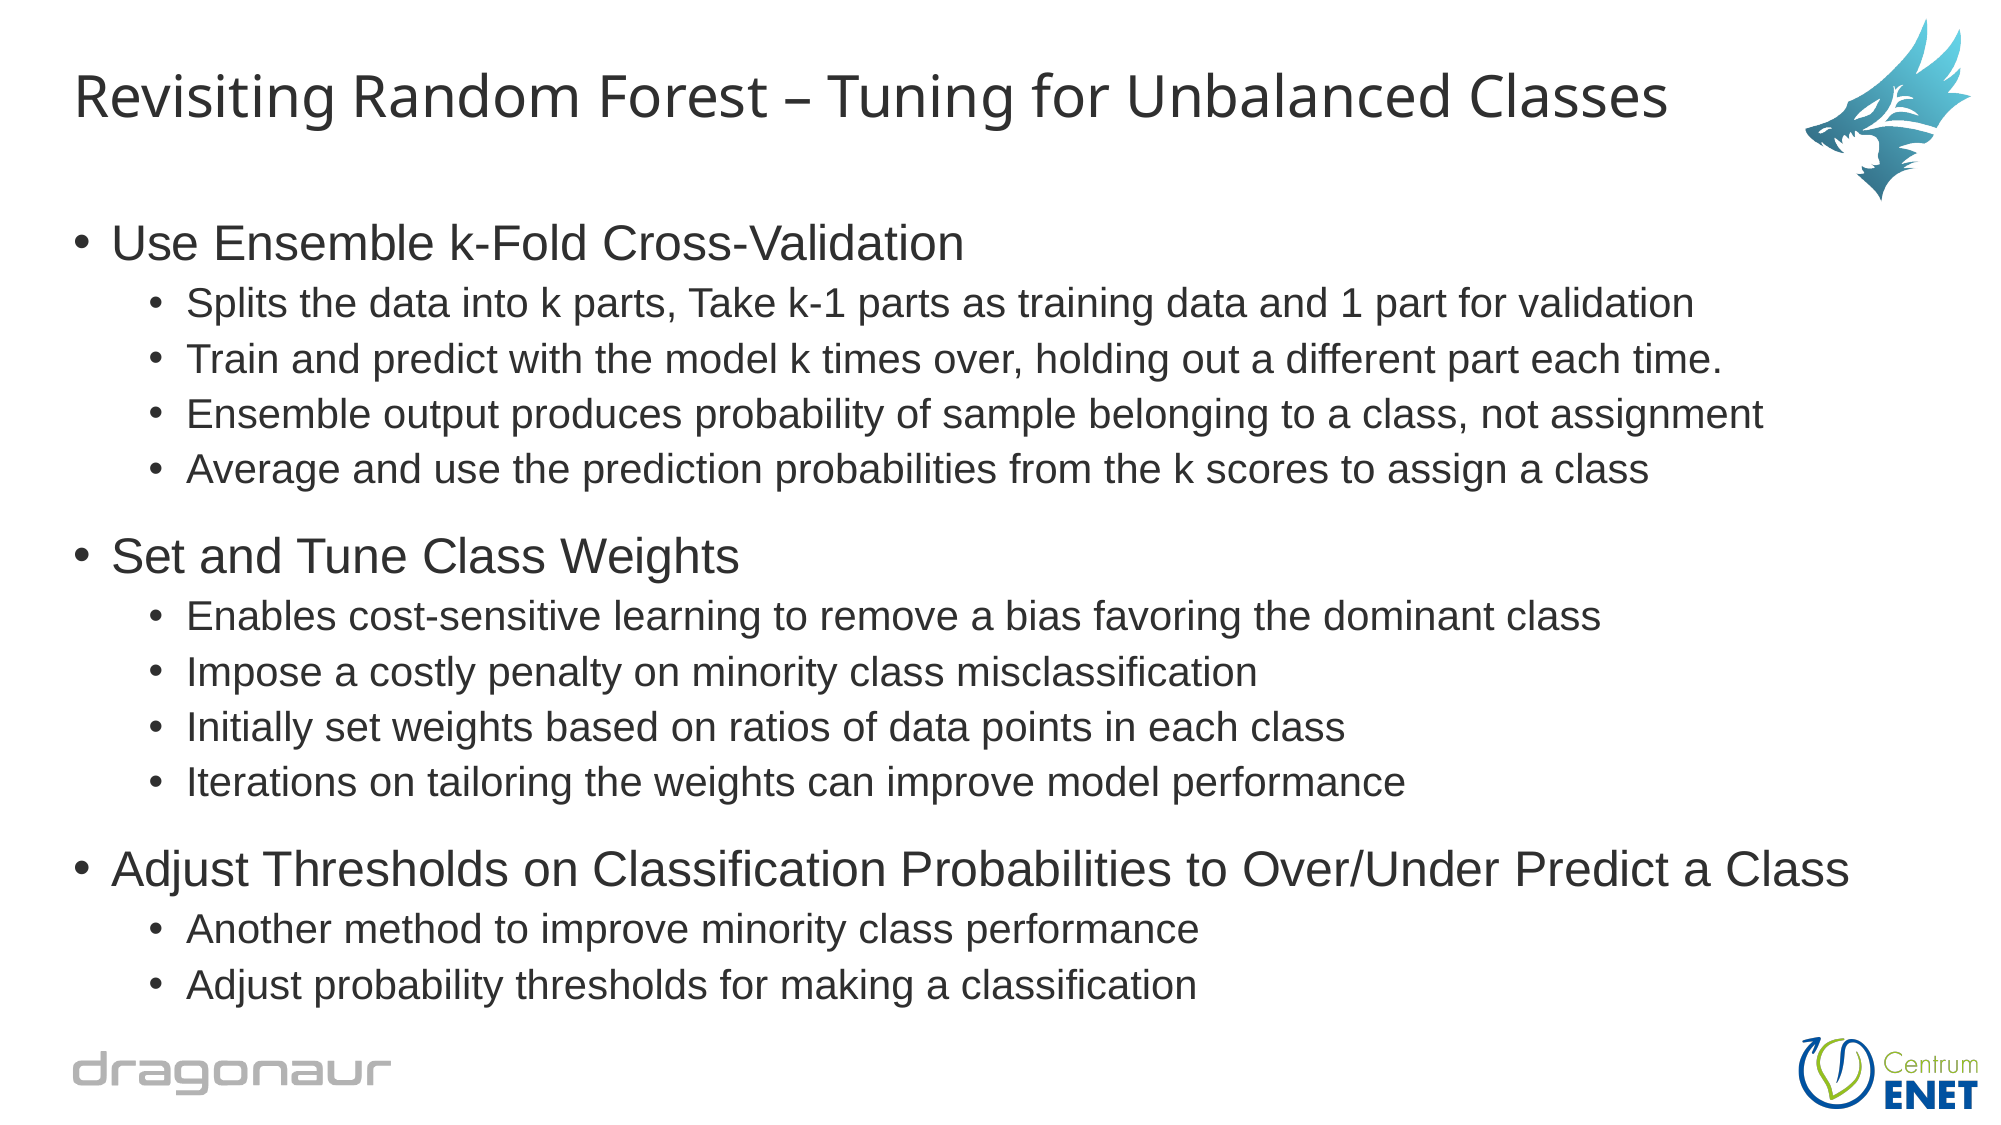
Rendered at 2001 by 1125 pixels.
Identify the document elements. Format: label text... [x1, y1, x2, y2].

title Revisiting Random Forest – Tuning for Unbalanced Classes [58, 59, 1947, 160]
picture [1776, 1013, 2000, 1125]
list Use Ensemble k-Fold Cross-Validation Splits the data into k parts, Take k-1 parts as training data and 1 part for validation Train and predict with the model k times over, holding out a different part each time. Ensemble output produces probability of sample belonging to a class, not assignment Average and use the prediction probabilities from the k scores to assign a class Set and Tune Class Weights Enables cost-sensitive learning to remove a bias favoring the dominant class Impose a costly penalty on minority class misclassification Initially set weights based on ratios of data points in each class Iterations on tailoring the weights can improve model performance Adjust Thresholds on Classification Probabilities to Over/Under Predict a Class Another method to improve minority class performance Adjust probability thresholds for making a classification [58, 210, 1947, 1014]
picture [1796, 18, 1981, 202]
